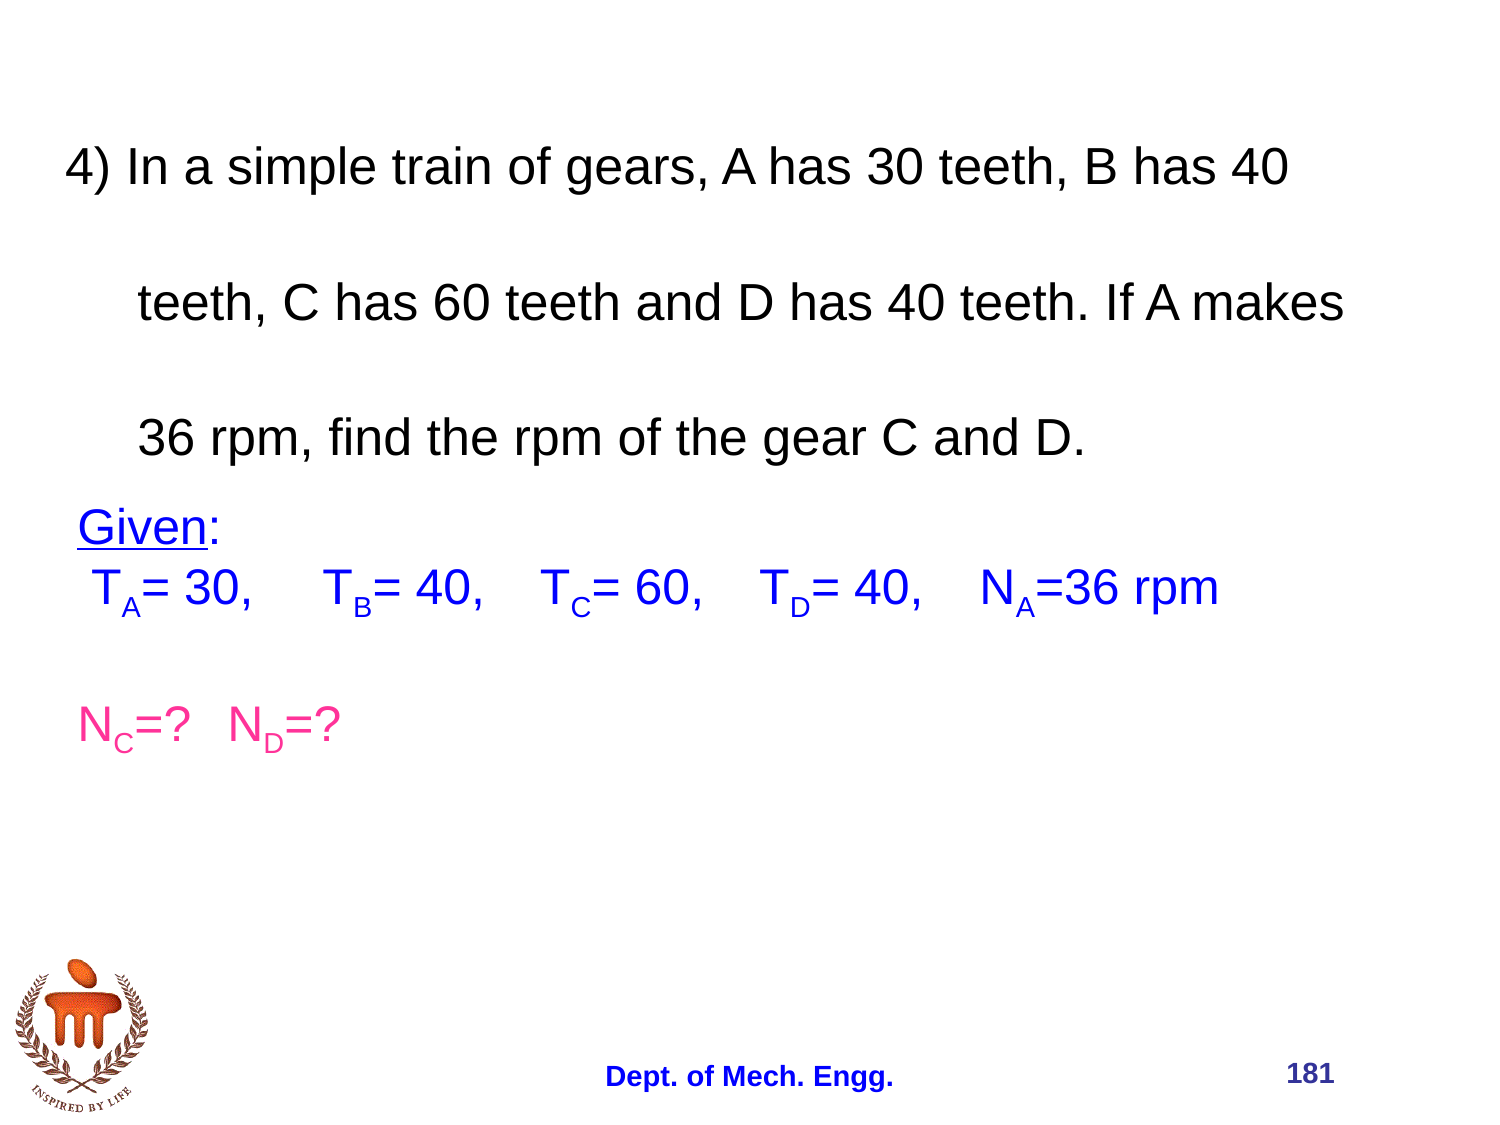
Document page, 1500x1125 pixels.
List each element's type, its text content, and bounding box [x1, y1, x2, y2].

footer Dept. of Mech. Engg. [512, 1049, 988, 1103]
text_box Given: TA= 30, TB= 40, TC= 60, TD= 40, NA=36 rpm NC=? ND=? [62, 487, 1388, 767]
list 4) In a simple train of gears, A has 30 teeth, B has 40 teeth, C has 60 teeth and D has 40 teeth. If A makes 36 rpm, find the rpm of the gear C and D. [50, 62, 1413, 488]
slide_number 181 [999, 1046, 1351, 1125]
picture [0, 952, 157, 1118]
